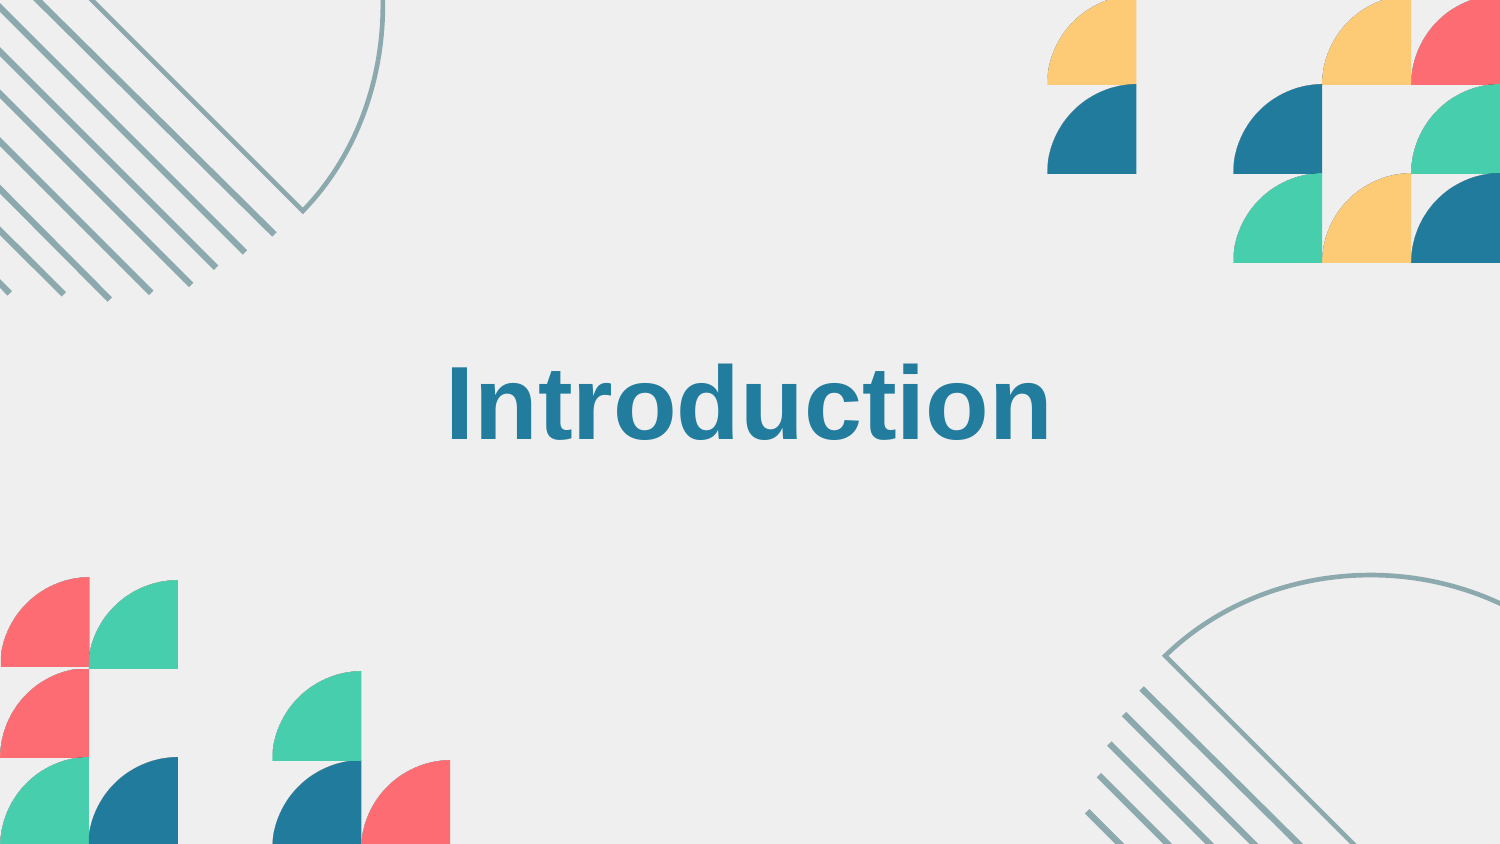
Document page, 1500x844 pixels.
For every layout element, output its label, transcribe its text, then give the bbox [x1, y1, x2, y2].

text_box [1322, 0, 1412, 85]
text_box [88, 580, 178, 669]
text_box [1323, 173, 1412, 263]
text_box [1233, 173, 1323, 263]
text_box [0, 757, 88, 844]
text_box [272, 761, 361, 844]
text_box [1047, 0, 1137, 84]
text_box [0, 0, 510, 300]
text_box [1047, 84, 1137, 174]
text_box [1076, 448, 1500, 844]
text_box [1412, 173, 1500, 263]
text_box [0, 577, 90, 667]
text_box Introduction [314, 335, 1186, 461]
text_box [361, 760, 451, 844]
text_box [1233, 84, 1323, 173]
text_box [272, 671, 362, 761]
text_box [88, 757, 178, 844]
text_box [0, 669, 89, 757]
text_box [1411, 84, 1500, 173]
text_box [1412, 0, 1500, 84]
